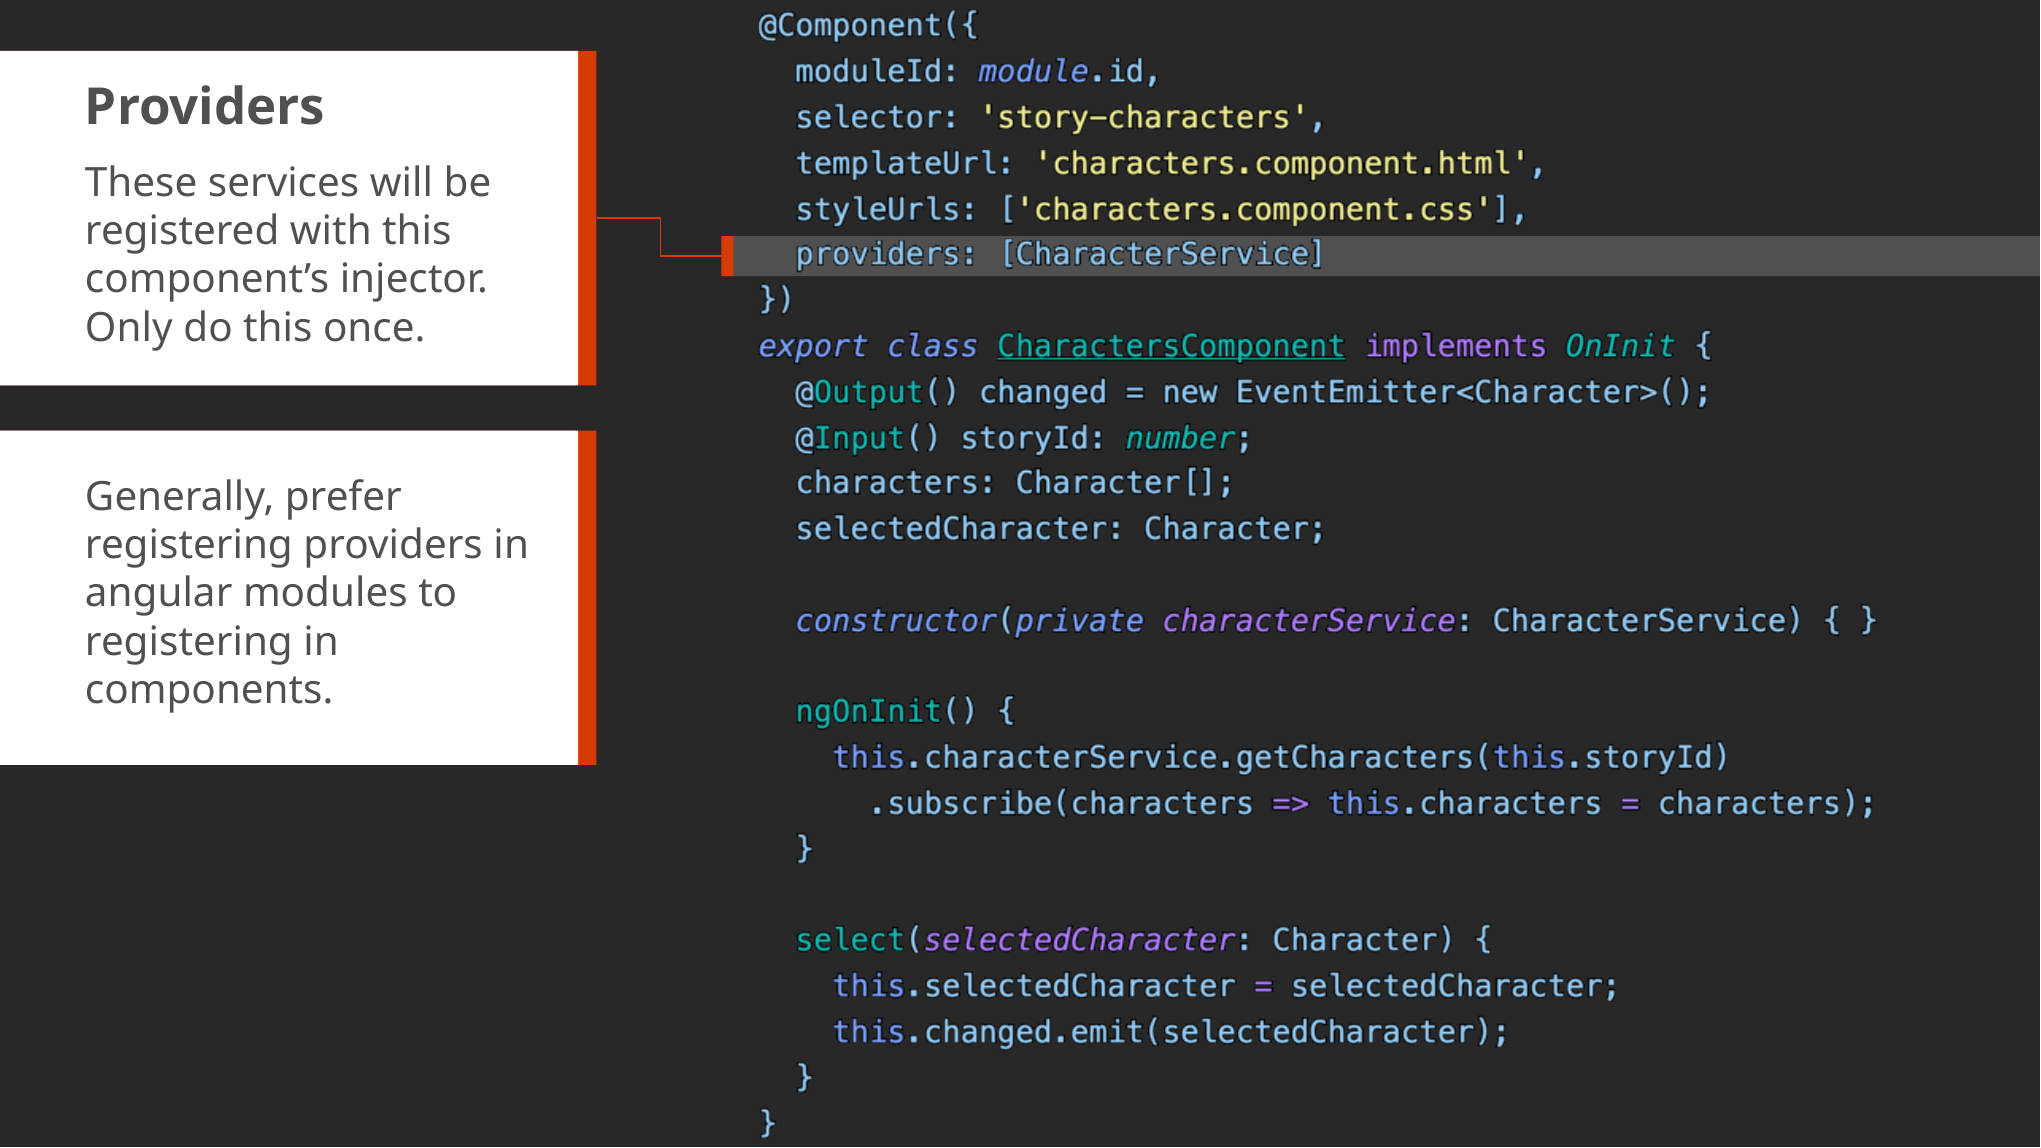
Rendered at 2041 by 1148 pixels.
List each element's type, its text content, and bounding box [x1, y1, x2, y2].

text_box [1901, 198, 2041, 277]
text_box Providers These services will be registered with this component’s injector. Only do this once. [54, 50, 573, 372]
text_box [579, 752, 597, 765]
text_box [0, 430, 579, 765]
text_box [579, 50, 597, 386]
text_box [0, 50, 579, 386]
picture [743, 0, 1901, 1148]
text_box Generally, prefer registering providers in angular modules to registering in components. [54, 430, 597, 752]
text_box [596, 198, 743, 277]
